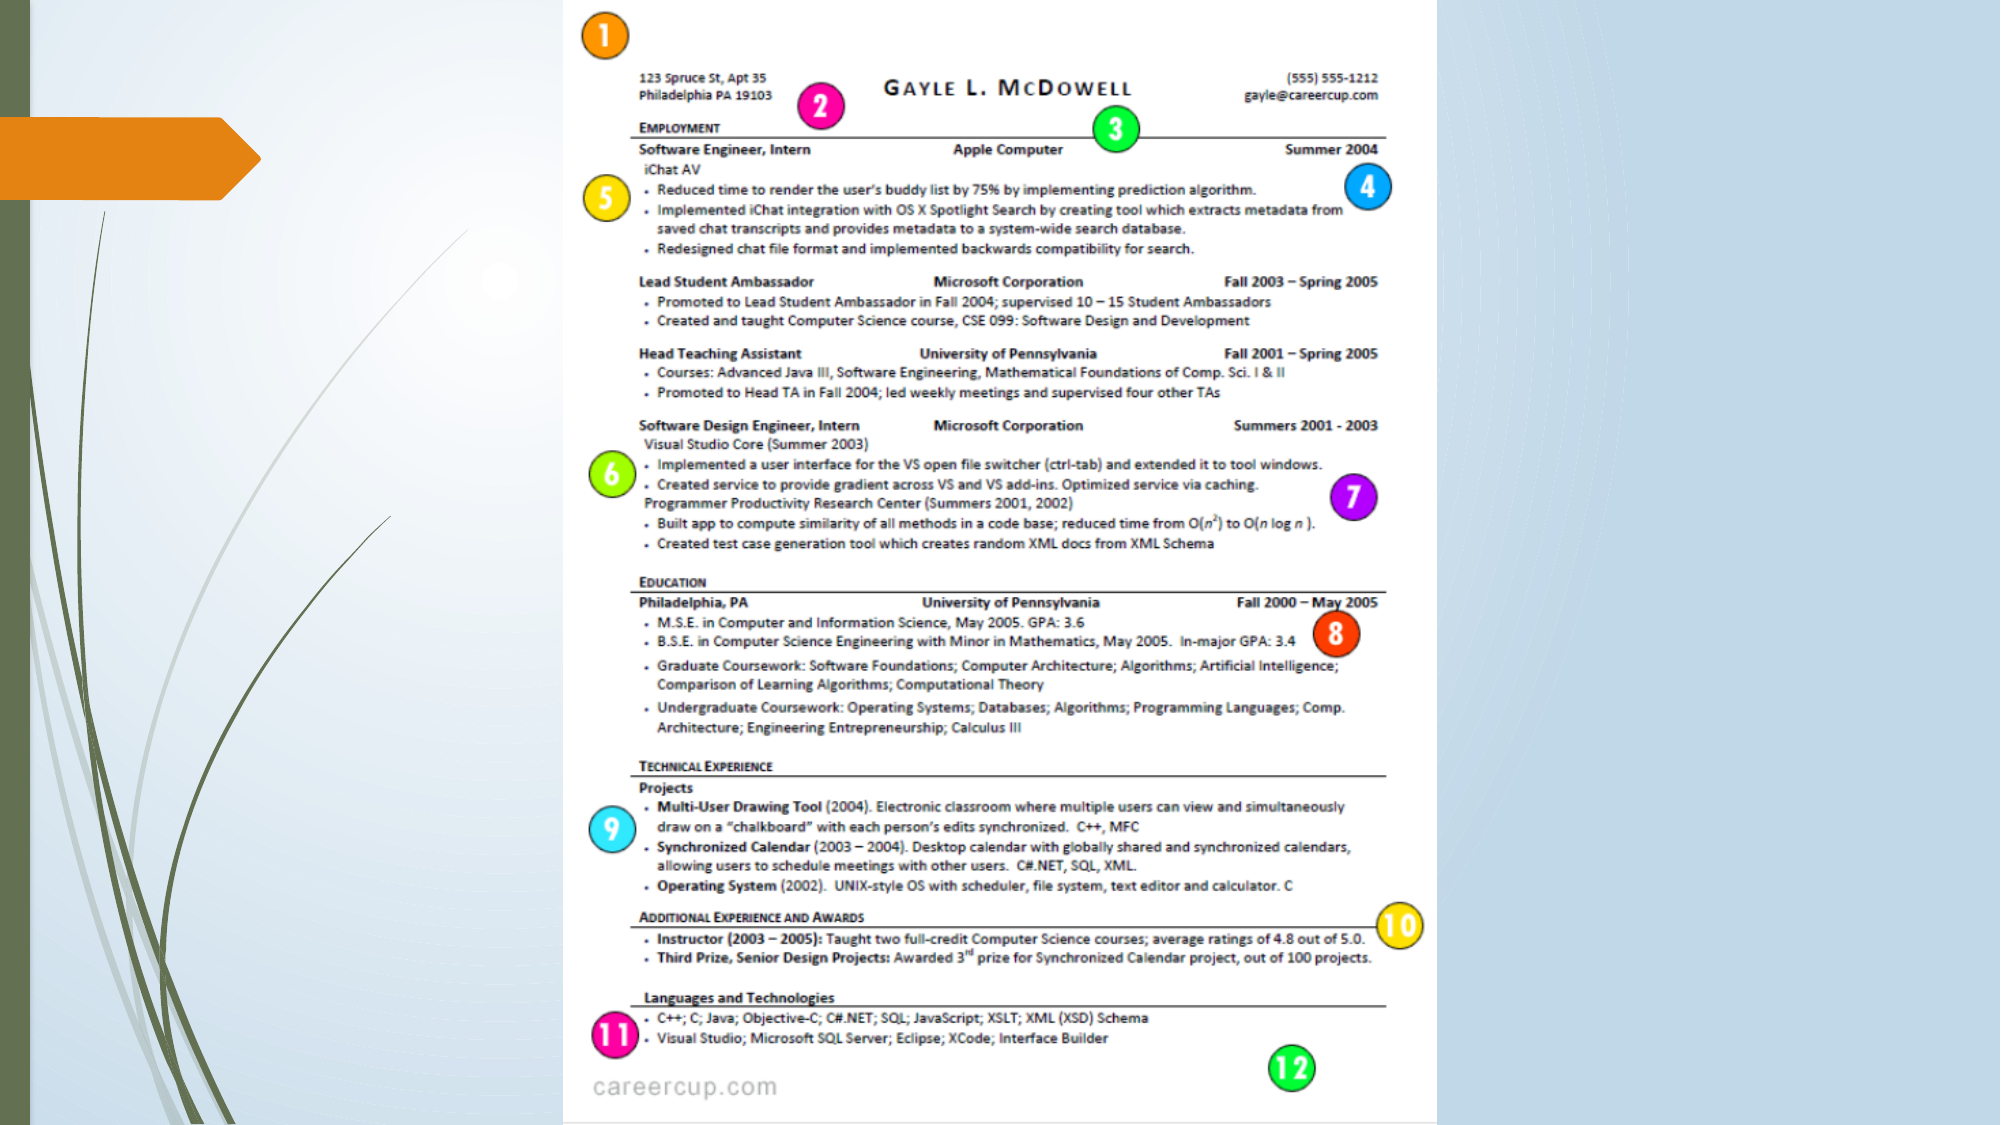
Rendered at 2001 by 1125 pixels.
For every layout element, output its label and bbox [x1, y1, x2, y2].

picture [563, 0, 1437, 1125]
